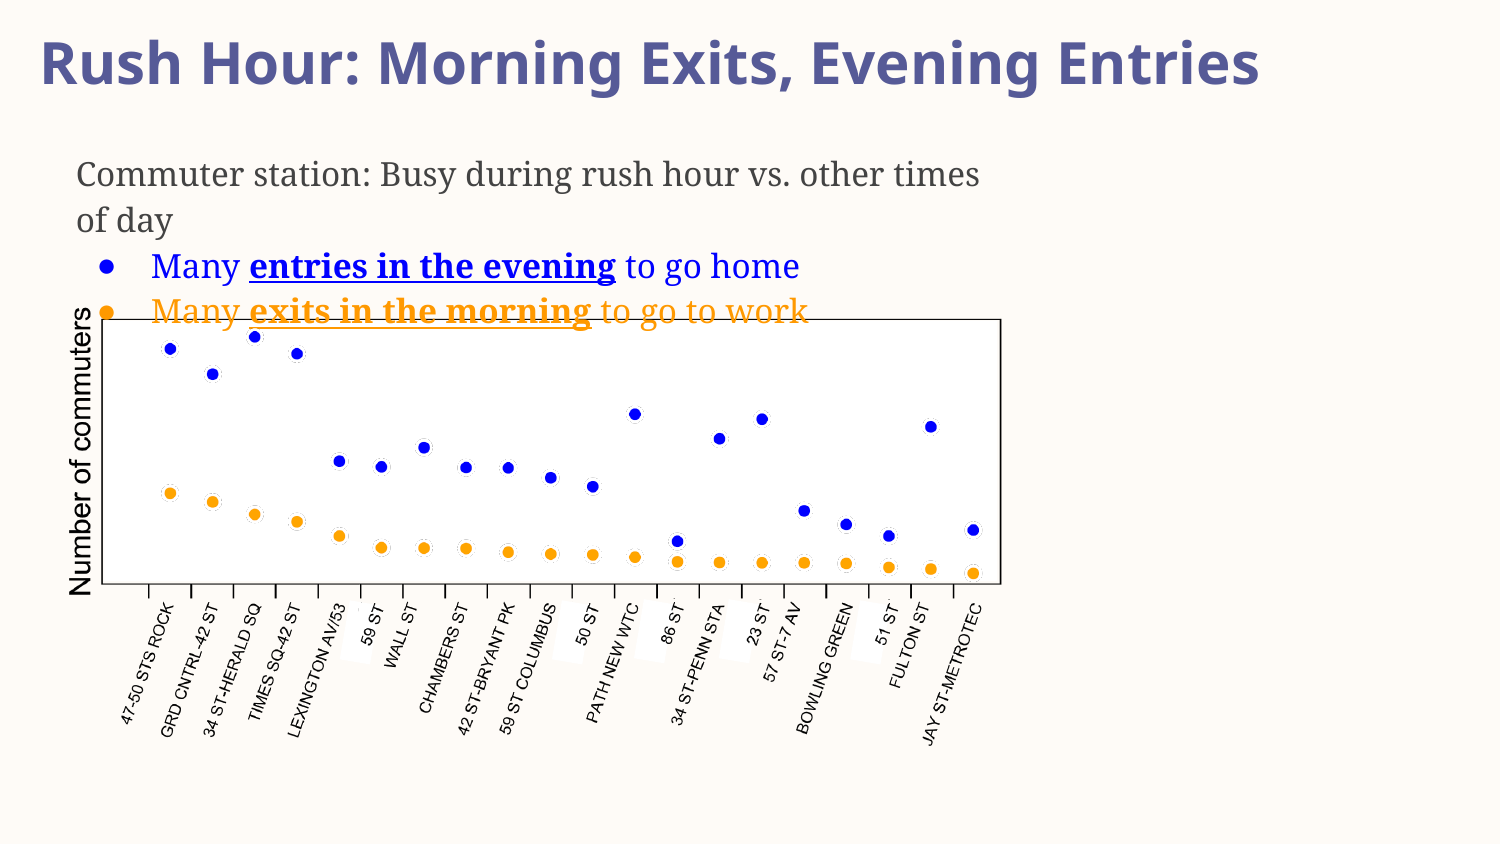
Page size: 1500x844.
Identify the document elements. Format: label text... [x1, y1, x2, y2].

title Rush Hour: Morning Exits, Evening Entries [24, 11, 1453, 349]
picture [873, 599, 905, 677]
picture [660, 598, 688, 676]
picture [125, 325, 987, 583]
picture [745, 599, 774, 677]
text_box Commuter station: Busy during rush hour vs. other times of day Many entries in the evening to go home Many exits in the morning to go to work [60, 132, 1006, 274]
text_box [551, 599, 604, 678]
picture [358, 599, 393, 678]
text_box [68, 285, 1054, 760]
